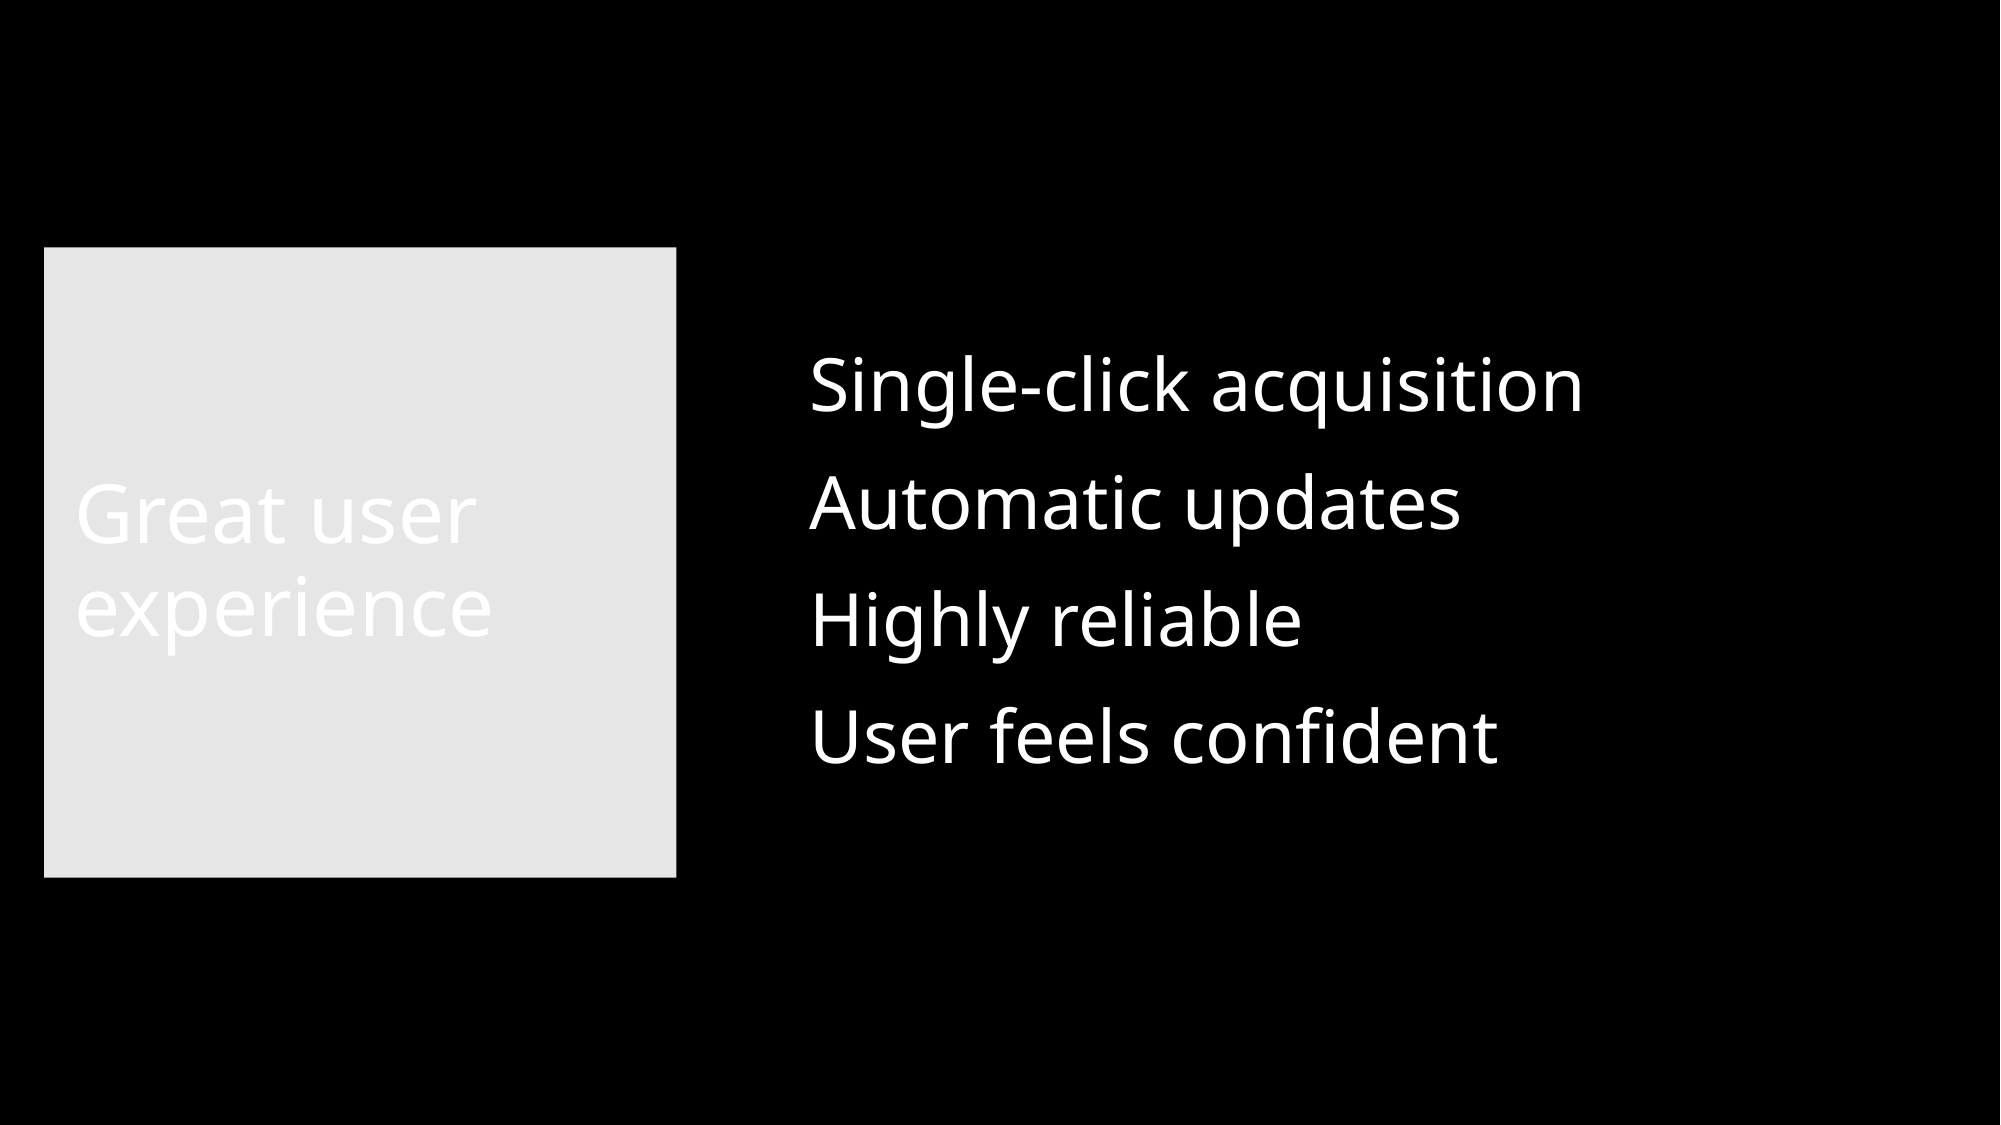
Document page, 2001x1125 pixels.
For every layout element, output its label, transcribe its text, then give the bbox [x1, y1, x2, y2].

title Great user experience [44, 247, 677, 878]
list Single-click acquisition Automatic updates Highly reliable User feels confident [779, 488, 1956, 636]
